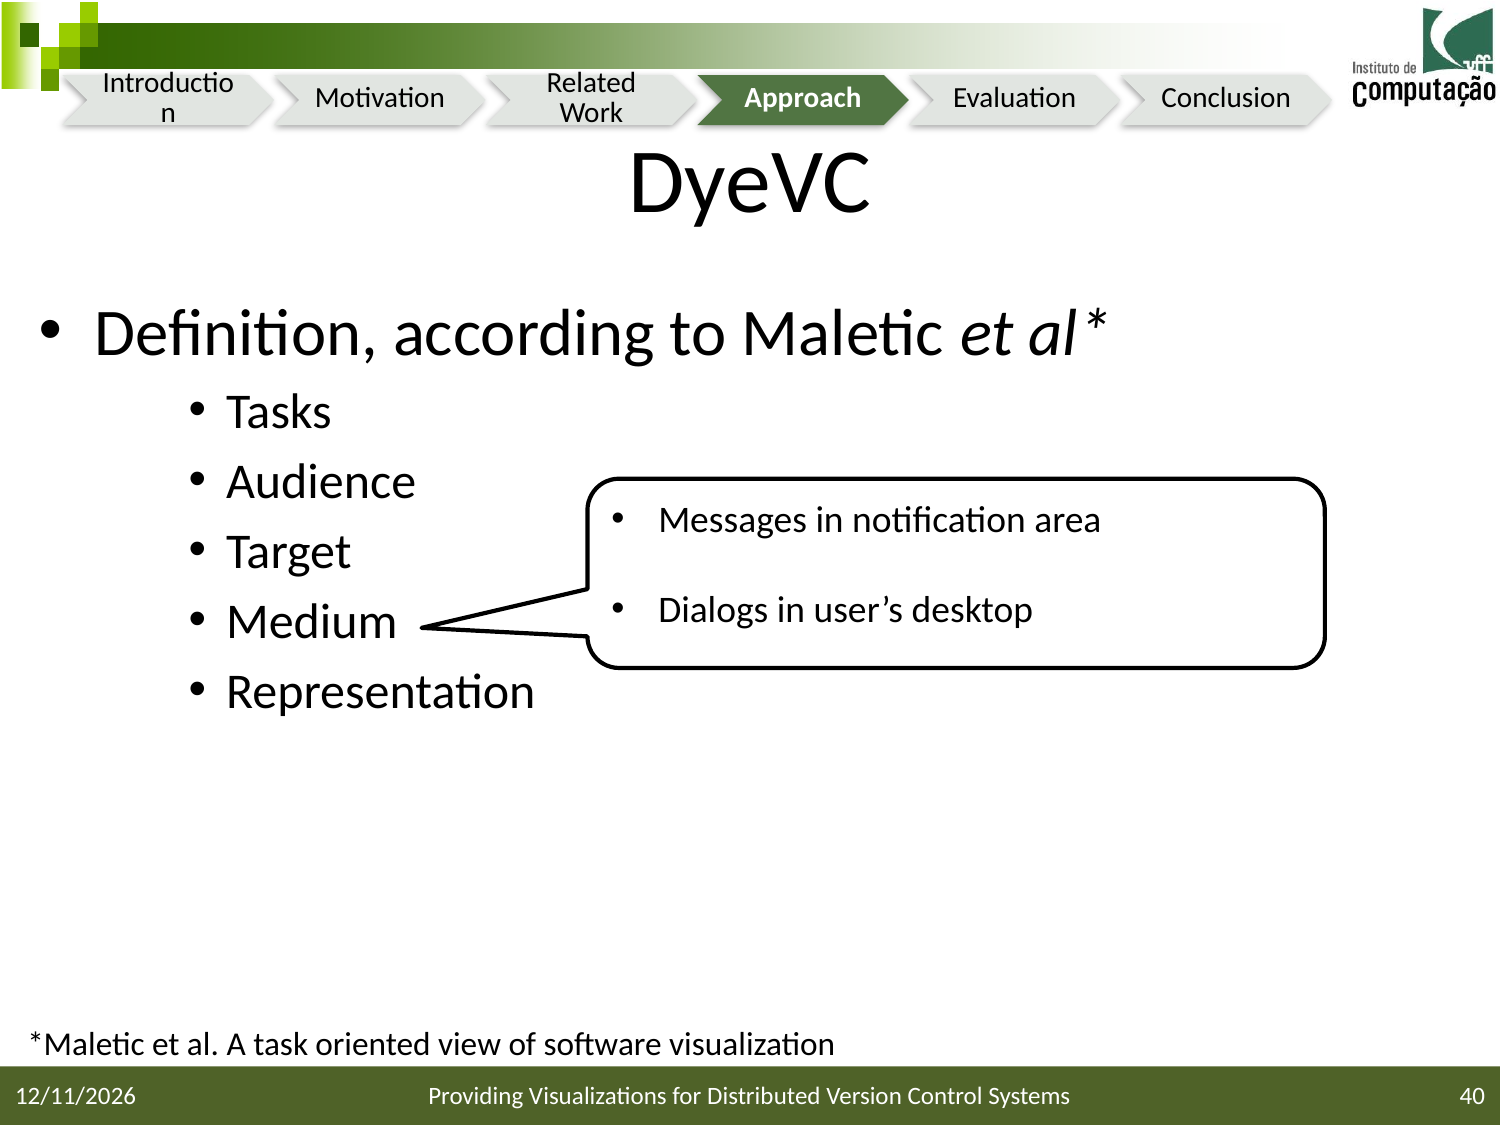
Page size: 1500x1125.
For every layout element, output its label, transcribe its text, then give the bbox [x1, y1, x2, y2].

title DyeVC [23, 82, 1477, 270]
footer Providing Visualizations for Distributed Version Control Systems [362, 1065, 1138, 1125]
slide_number 40 [1149, 1065, 1500, 1125]
text_box Messages in notification area Dialogs in user’s desktop [419, 476, 1327, 671]
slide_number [0, 1065, 350, 1125]
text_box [62, 74, 1333, 126]
list Definition, according to Maletic et al* Tasks Audience Target Medium Representation [23, 281, 1477, 1055]
text_box *Maletic et al. A task oriented view of software visualization [12, 1015, 894, 1070]
